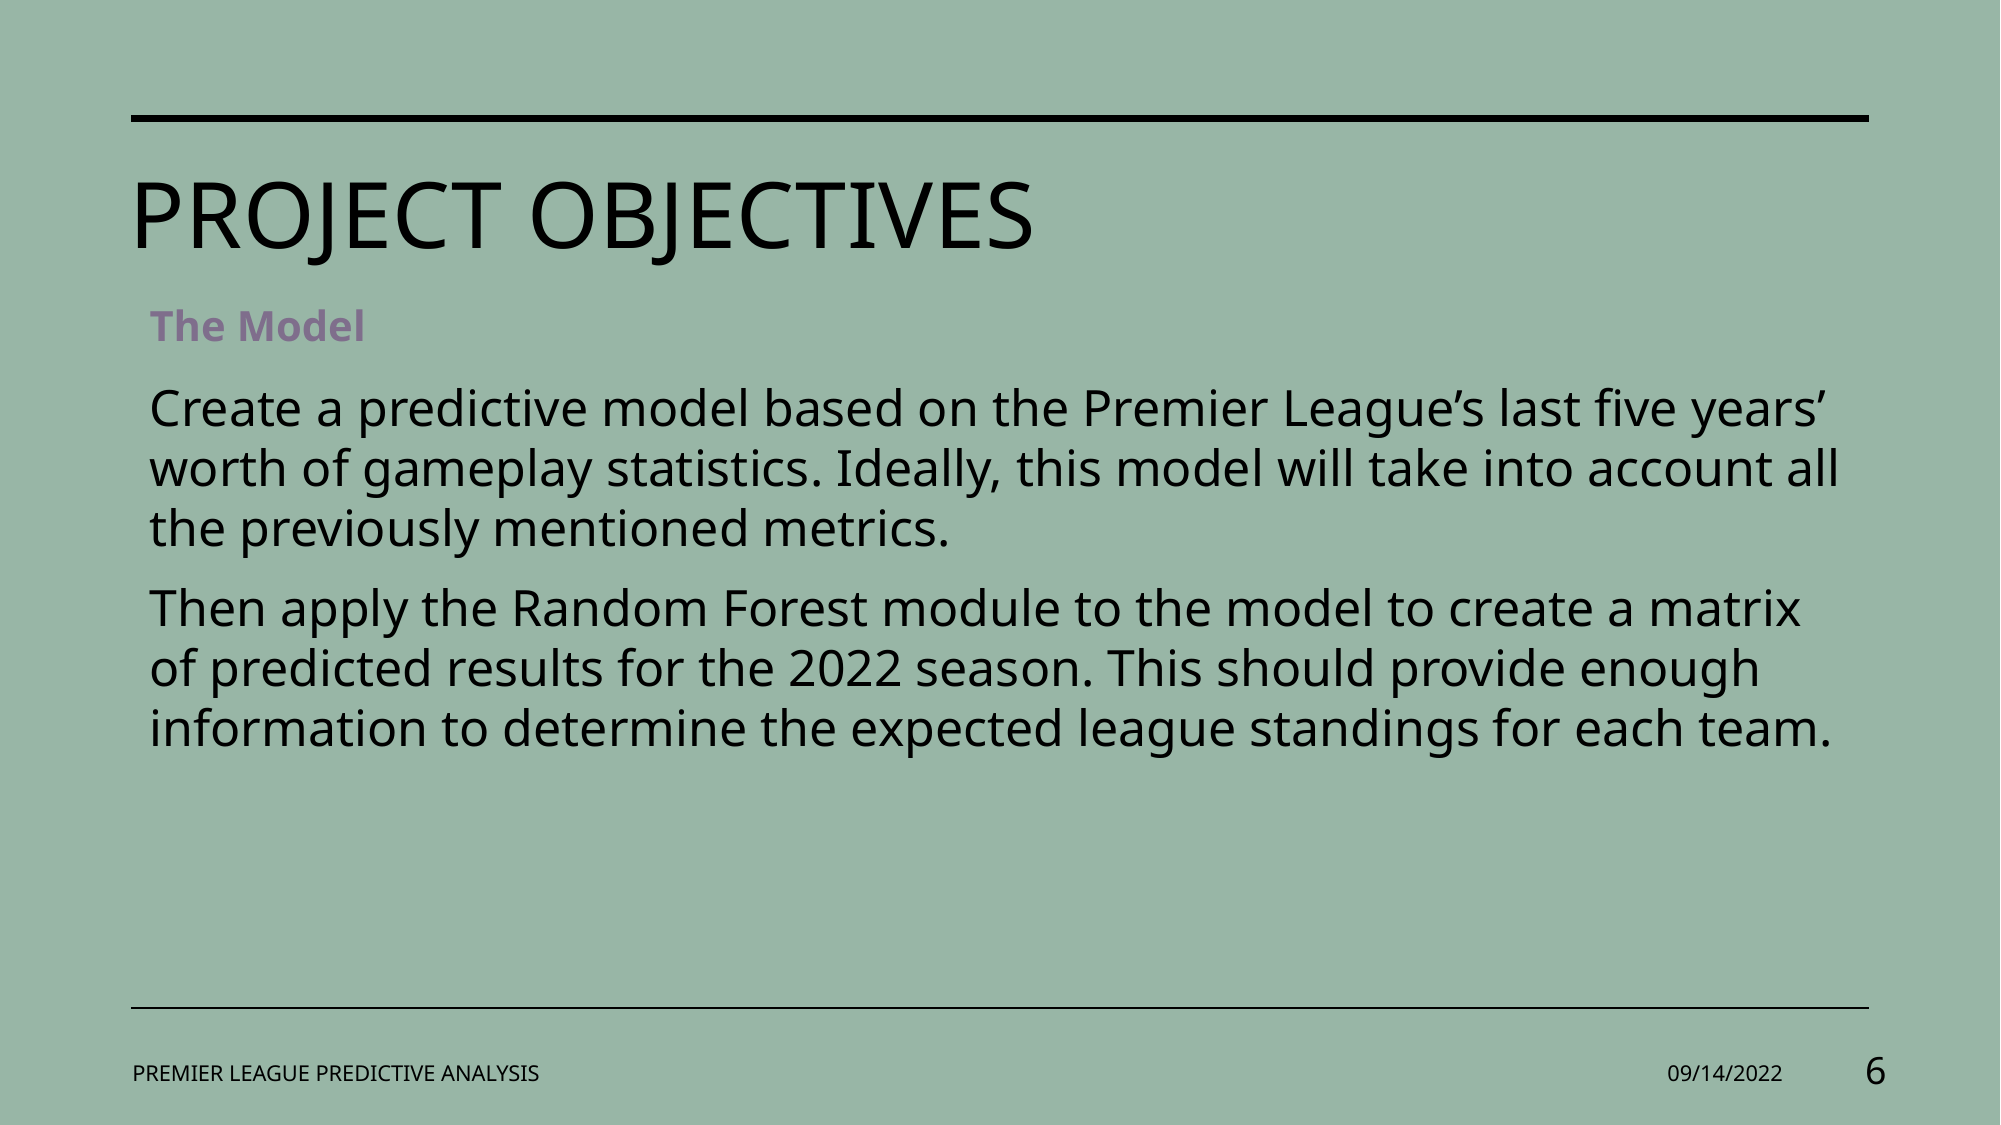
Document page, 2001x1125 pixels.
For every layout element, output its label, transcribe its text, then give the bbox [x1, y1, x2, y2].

title Project objectives [114, 149, 1869, 283]
slide_number 6 [1791, 1042, 1902, 1103]
list Create a predictive model based on the Premier League’s last five years’ worth of gameplay statistics. Ideally, this model will take into account all the previously mentioned metrics. Then apply the Random Forest module to the model to create a matrix of predicted results for the 2022 season. This should provide enough information to determine the expected league standings for each team. [134, 368, 1869, 957]
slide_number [1372, 1042, 1791, 1103]
list The Model [134, 282, 1869, 368]
footer PREMIER LEAGUE PREDICTIVE ANALYSIS [117, 1042, 862, 1103]
